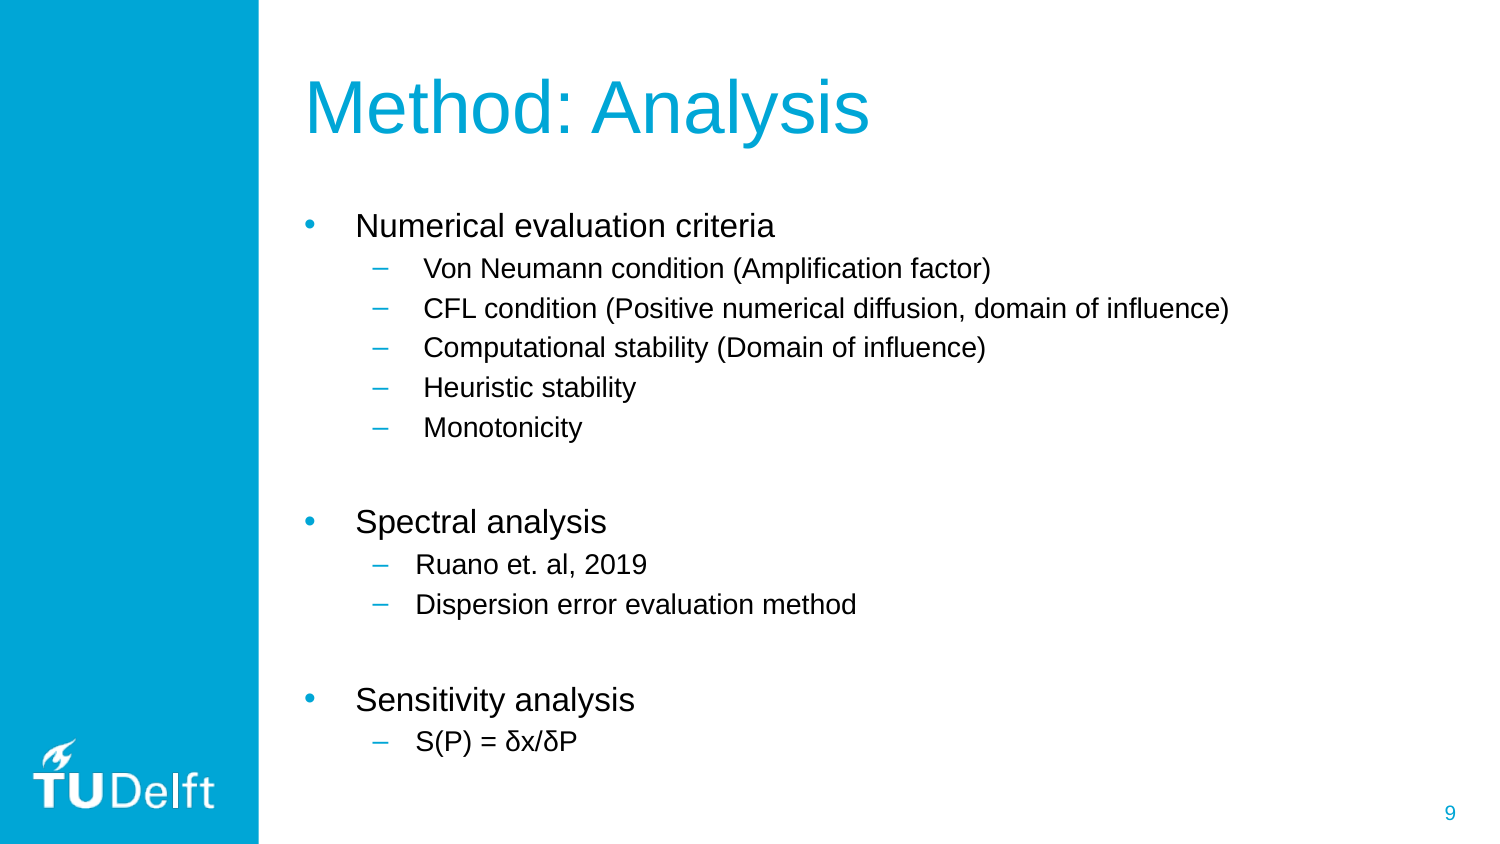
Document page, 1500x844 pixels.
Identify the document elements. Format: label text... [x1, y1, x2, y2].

list Numerical evaluation criteria Von Neumann condition (Amplification factor) CFL condition (Positive numerical diffusion, domain of influence) Computational stability (Domain of influence) Heuristic stability Monotonicity Spectral analysis Ruano et. al, 2019 Dispersion error evaluation method Sensitivity analysis S(P) = δx/δP [289, 196, 1455, 769]
title Method: Analysis [289, 33, 1455, 175]
